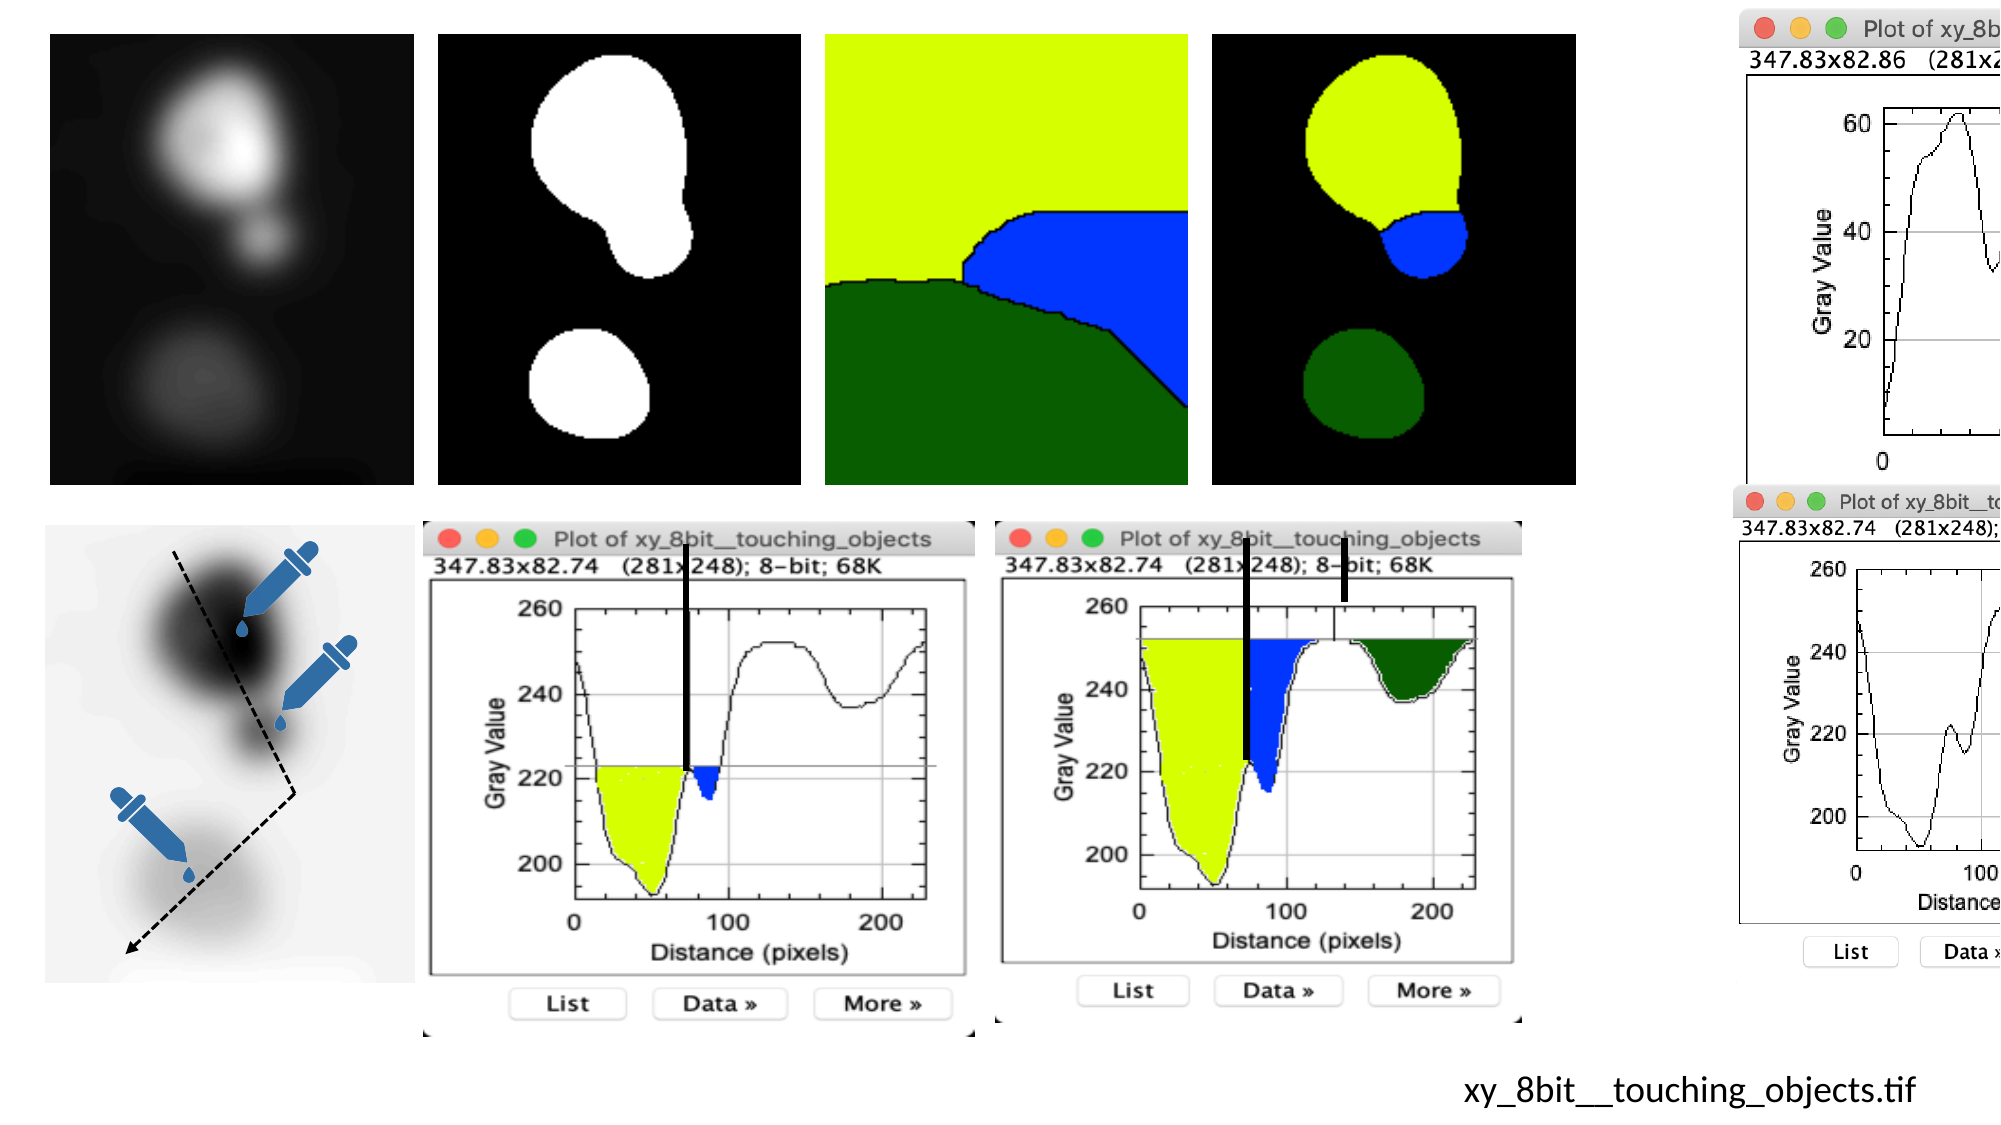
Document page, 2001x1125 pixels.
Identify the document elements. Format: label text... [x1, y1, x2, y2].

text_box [173, 551, 295, 793]
picture [1212, 34, 1576, 485]
picture [438, 34, 801, 485]
picture [825, 34, 1188, 485]
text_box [423, 521, 975, 1037]
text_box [995, 521, 1522, 1023]
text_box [125, 793, 295, 955]
picture [1733, 8, 2000, 983]
picture [45, 525, 415, 983]
text_box xy_8bit__touching_objects.tif [1449, 1057, 1932, 1118]
picture [50, 34, 414, 485]
